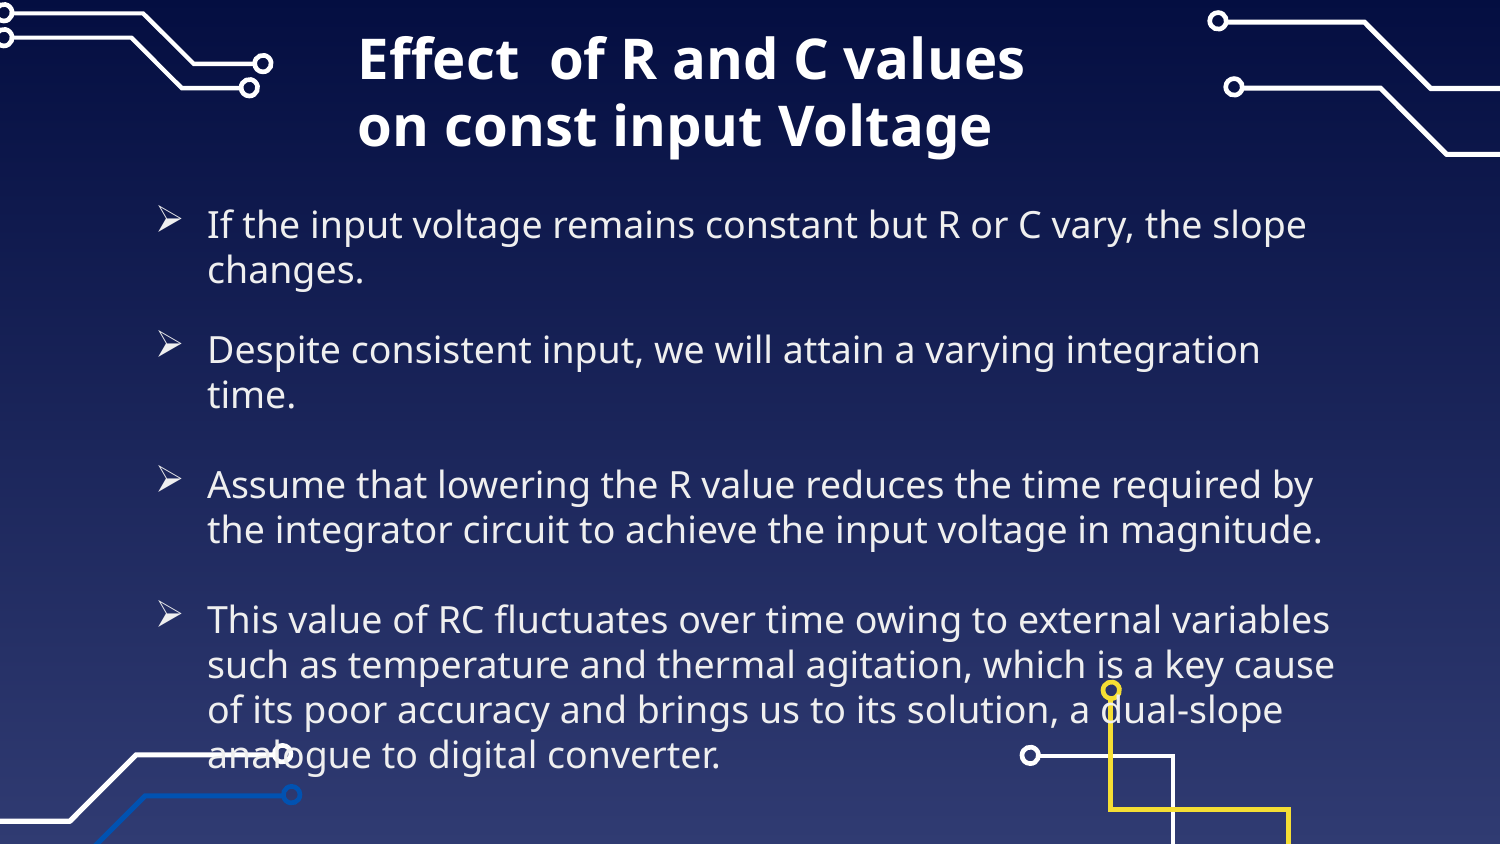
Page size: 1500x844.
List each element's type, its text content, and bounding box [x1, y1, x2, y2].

list If the input voltage remains constant but R or C vary, the slope changes. Despite consistent input, we will attain a varying integration time. Assume that lowering the R value reduces the time required by the integrator circuit to achieve the input voltage in magnitude. This value of RC fluctuates over time owing to external variables such as temperature and thermal agitation, which is a key cause of its poor accuracy and brings us to its solution, a dual-slope analogue to digital converter. [116, 186, 1383, 745]
title Effect of R and C values on const input Voltage [342, 53, 1287, 186]
